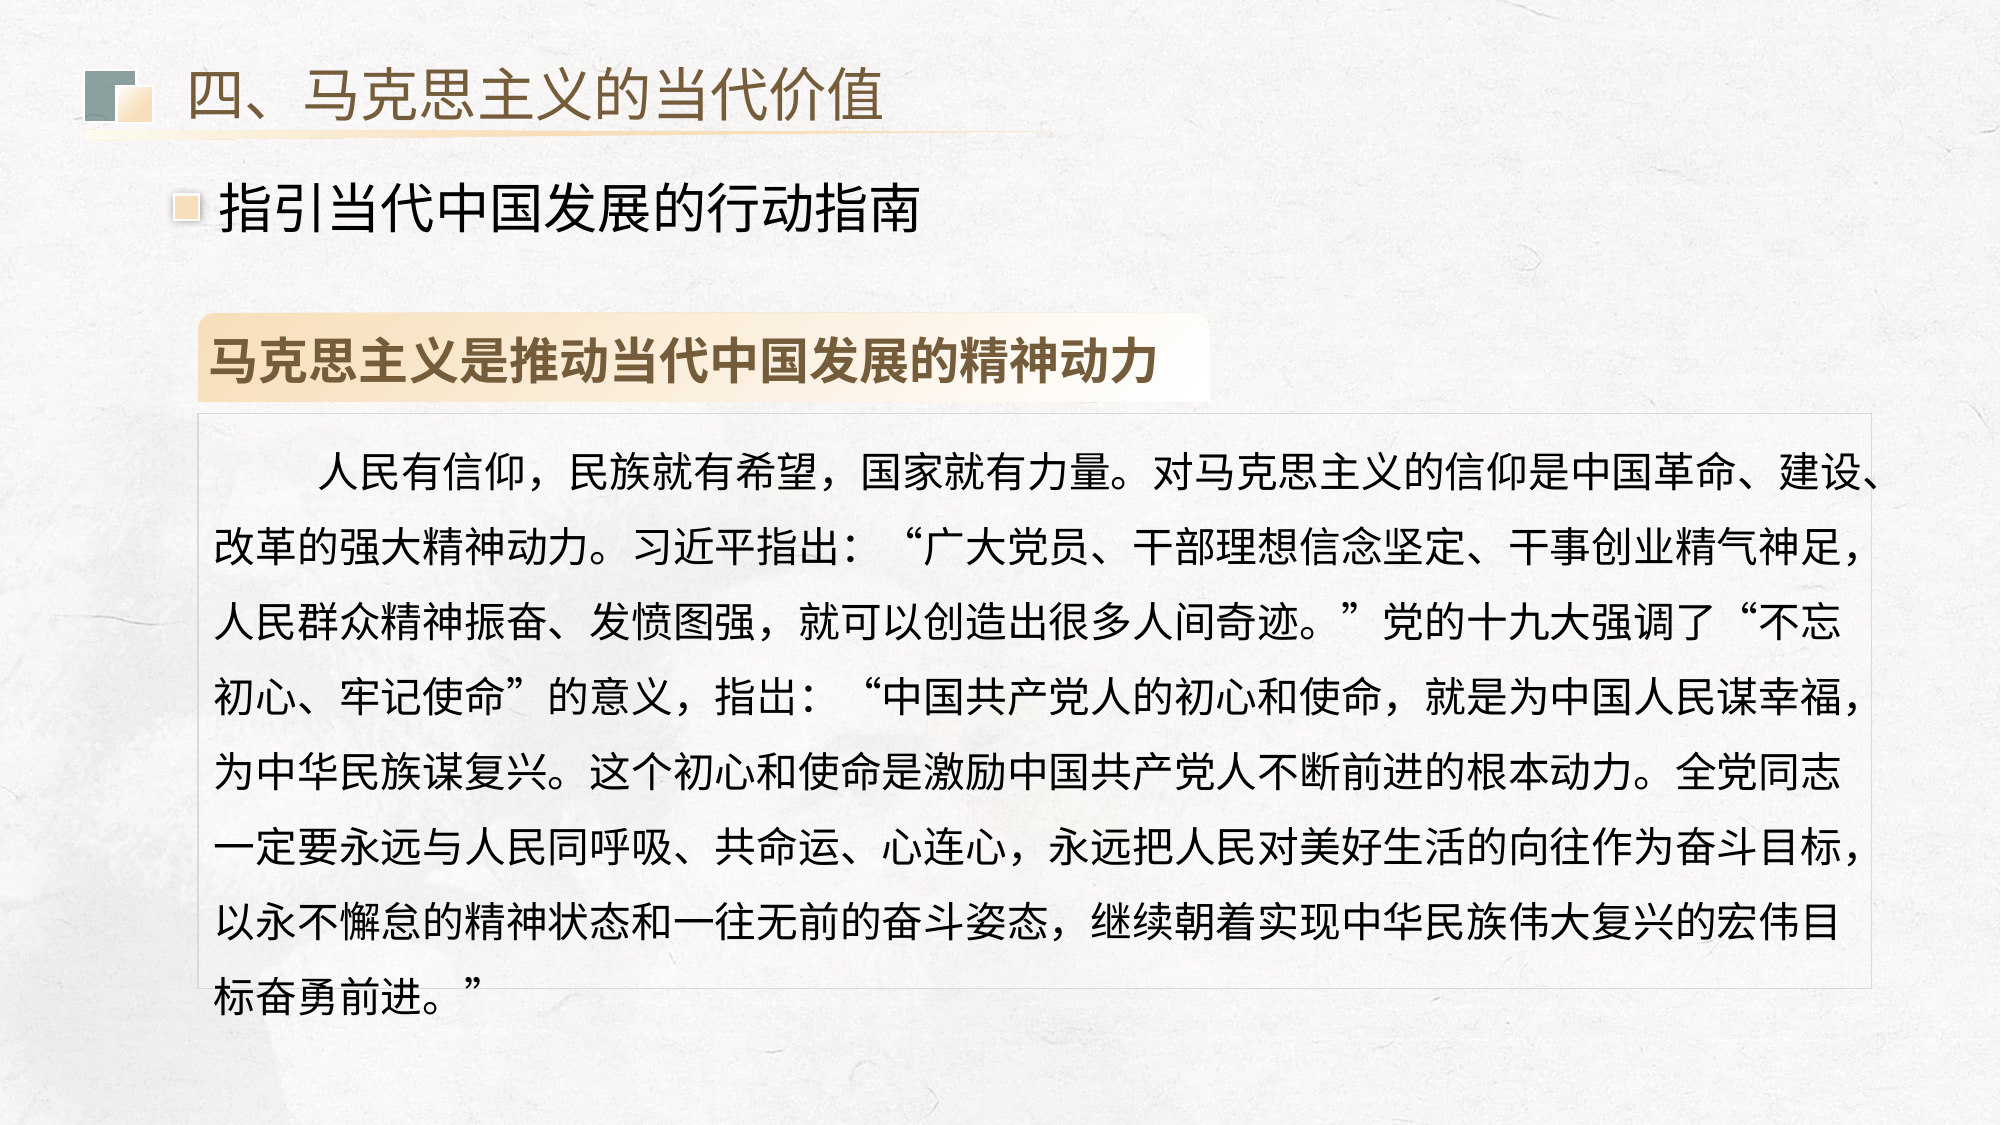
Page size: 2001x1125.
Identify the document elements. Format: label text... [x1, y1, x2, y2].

text_box 马克思主义是推动当代中国发展的精神动力 [198, 312, 1210, 402]
text_box 人民有信仰，民族就有希望，国家就有力量。对马克思主义的信仰是中国革命、建设、改革的强大精神动力。习近平指出：“广大党员、干部理想信念坚定、干事创业精气神足，人民群众精神振奋、发愤图强，就可以创造出很多人间奇迹。”党的十九大强调了“不忘初心、牢记使命”的意义，指岀：“中国共产党人的初心和使命，就是为中国人民谋幸福，为中华民族谋复兴。这个初心和使命是激励中国共产党人不断前进的根本动力。全党同志一定要永远与人民同呼吸、共命运、心连心，永远把人民对美好生活的向往作为奋斗目标，以永不懈怠的精神状态和一往无前的奋斗姿态，继续朝着实现中华民族伟大复兴的宏伟目标奋勇前进。” [199, 413, 1895, 1029]
picture [0, 0, 2001, 1125]
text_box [83, 50, 1087, 141]
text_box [173, 167, 1019, 248]
